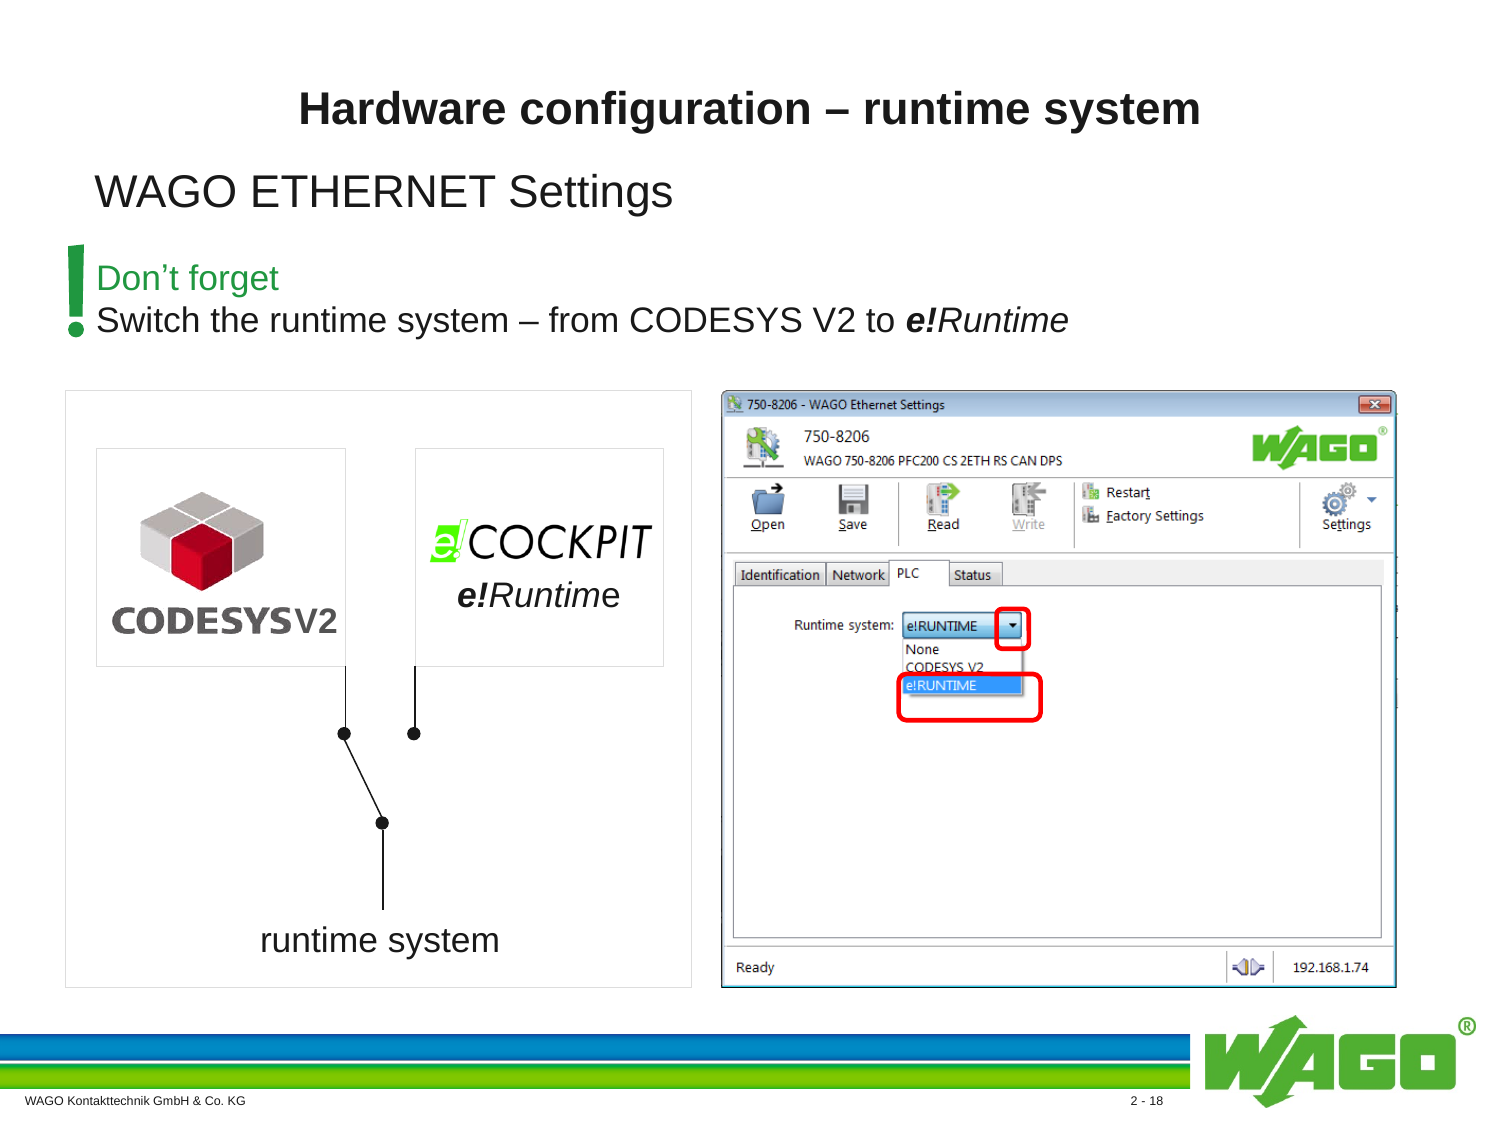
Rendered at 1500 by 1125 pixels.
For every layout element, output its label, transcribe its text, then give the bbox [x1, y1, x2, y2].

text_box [67, 244, 85, 338]
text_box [65, 390, 692, 988]
picture [720, 382, 1399, 988]
text_box WAGO ETHERNET Settings [79, 154, 855, 225]
text_box Donʼt forget Switch the runtime system – from CODESYS V2 to e!Runtime [81, 247, 1197, 348]
title Hardware configuration – runtime system [56, 71, 1444, 146]
picture [1205, 1015, 1476, 1108]
